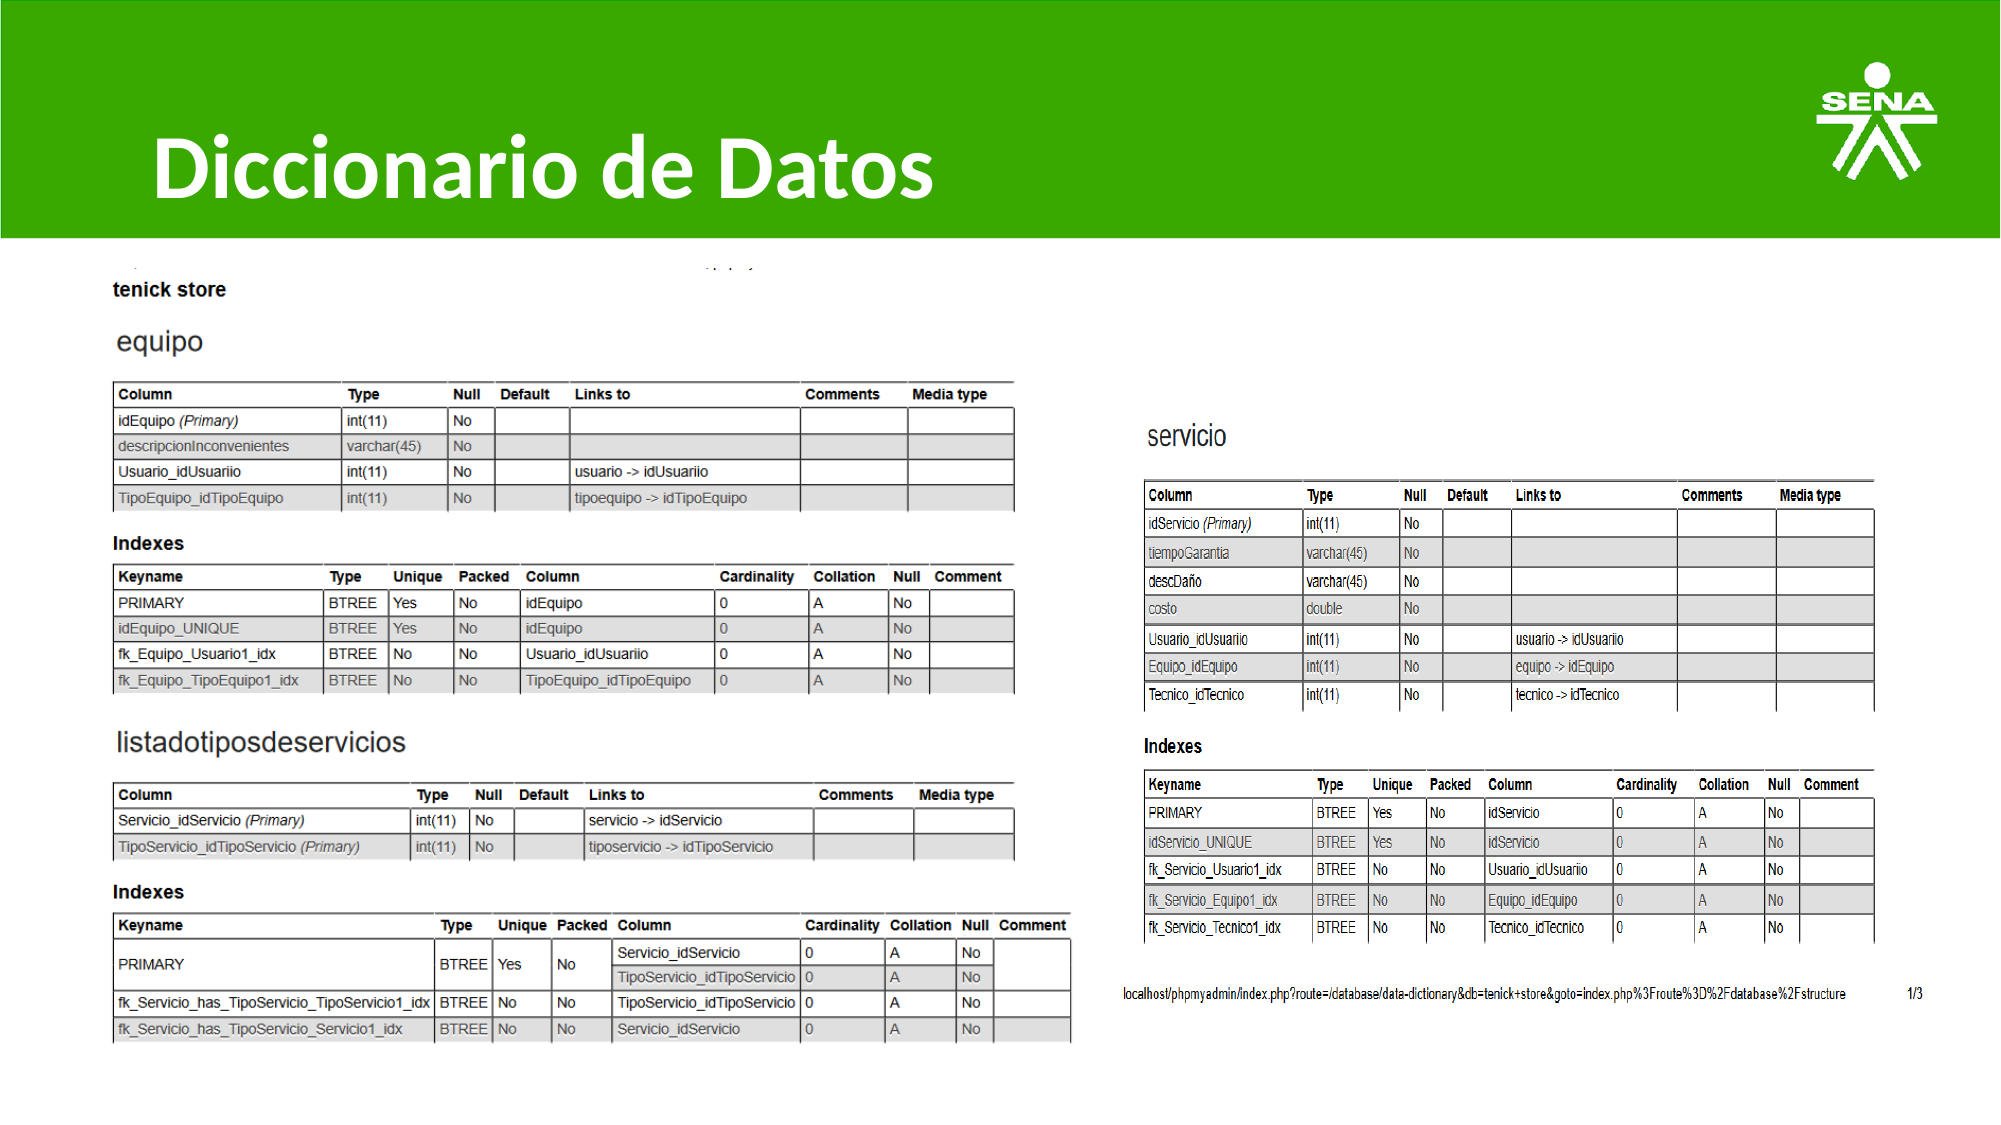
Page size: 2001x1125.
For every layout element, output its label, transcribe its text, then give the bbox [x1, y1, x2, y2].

picture [0, 0, 2001, 1125]
title Diccionario de Datos [137, 59, 1863, 278]
